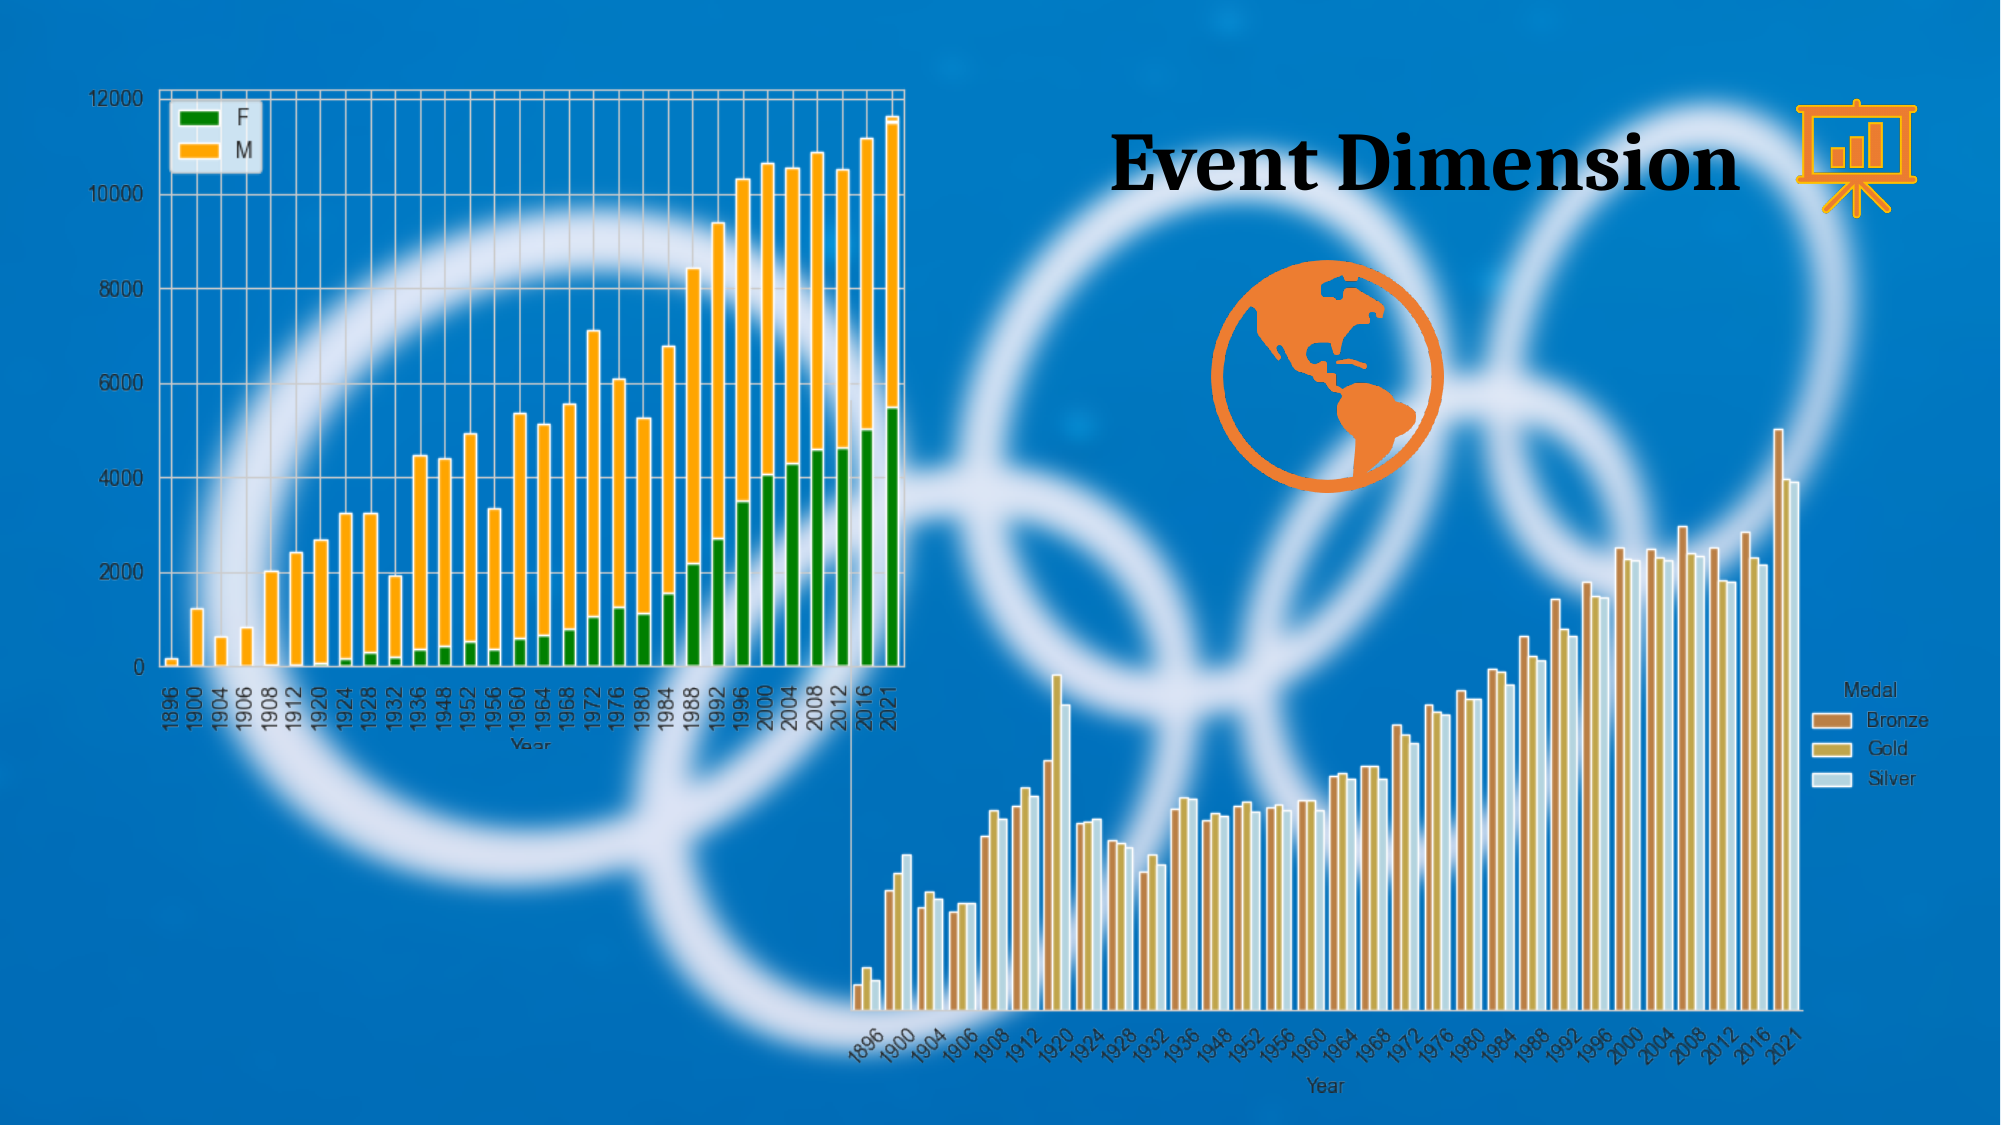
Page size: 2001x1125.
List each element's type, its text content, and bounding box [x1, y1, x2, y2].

text_box Event Dimension [1070, 99, 1781, 215]
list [742, 379, 1948, 1093]
picture [0, 0, 2001, 1125]
